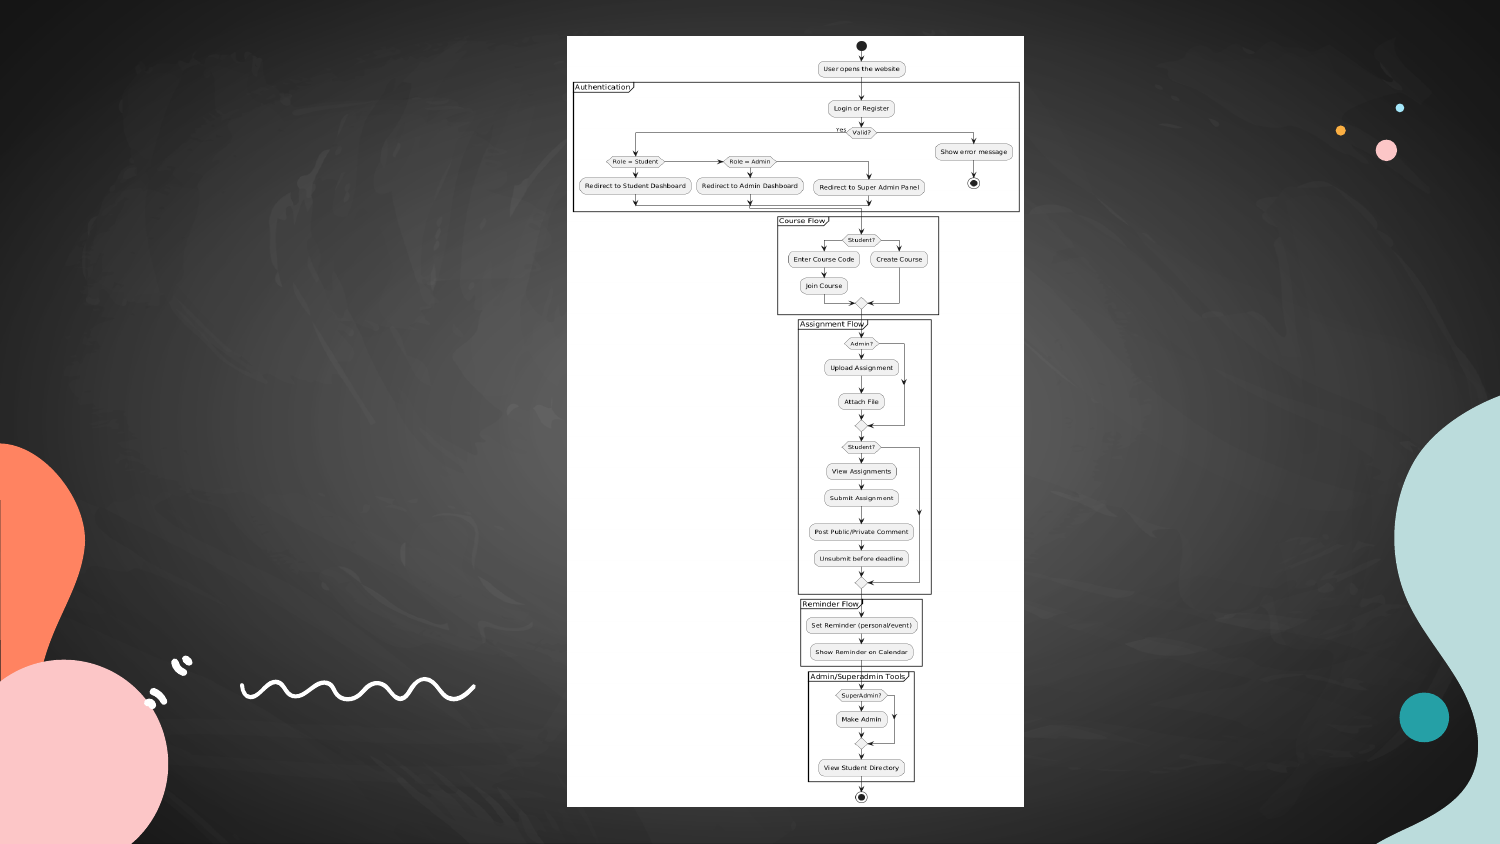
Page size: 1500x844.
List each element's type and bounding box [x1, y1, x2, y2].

text_box [0, 659, 169, 844]
text_box [142, 654, 478, 712]
picture [0, 0, 1500, 844]
